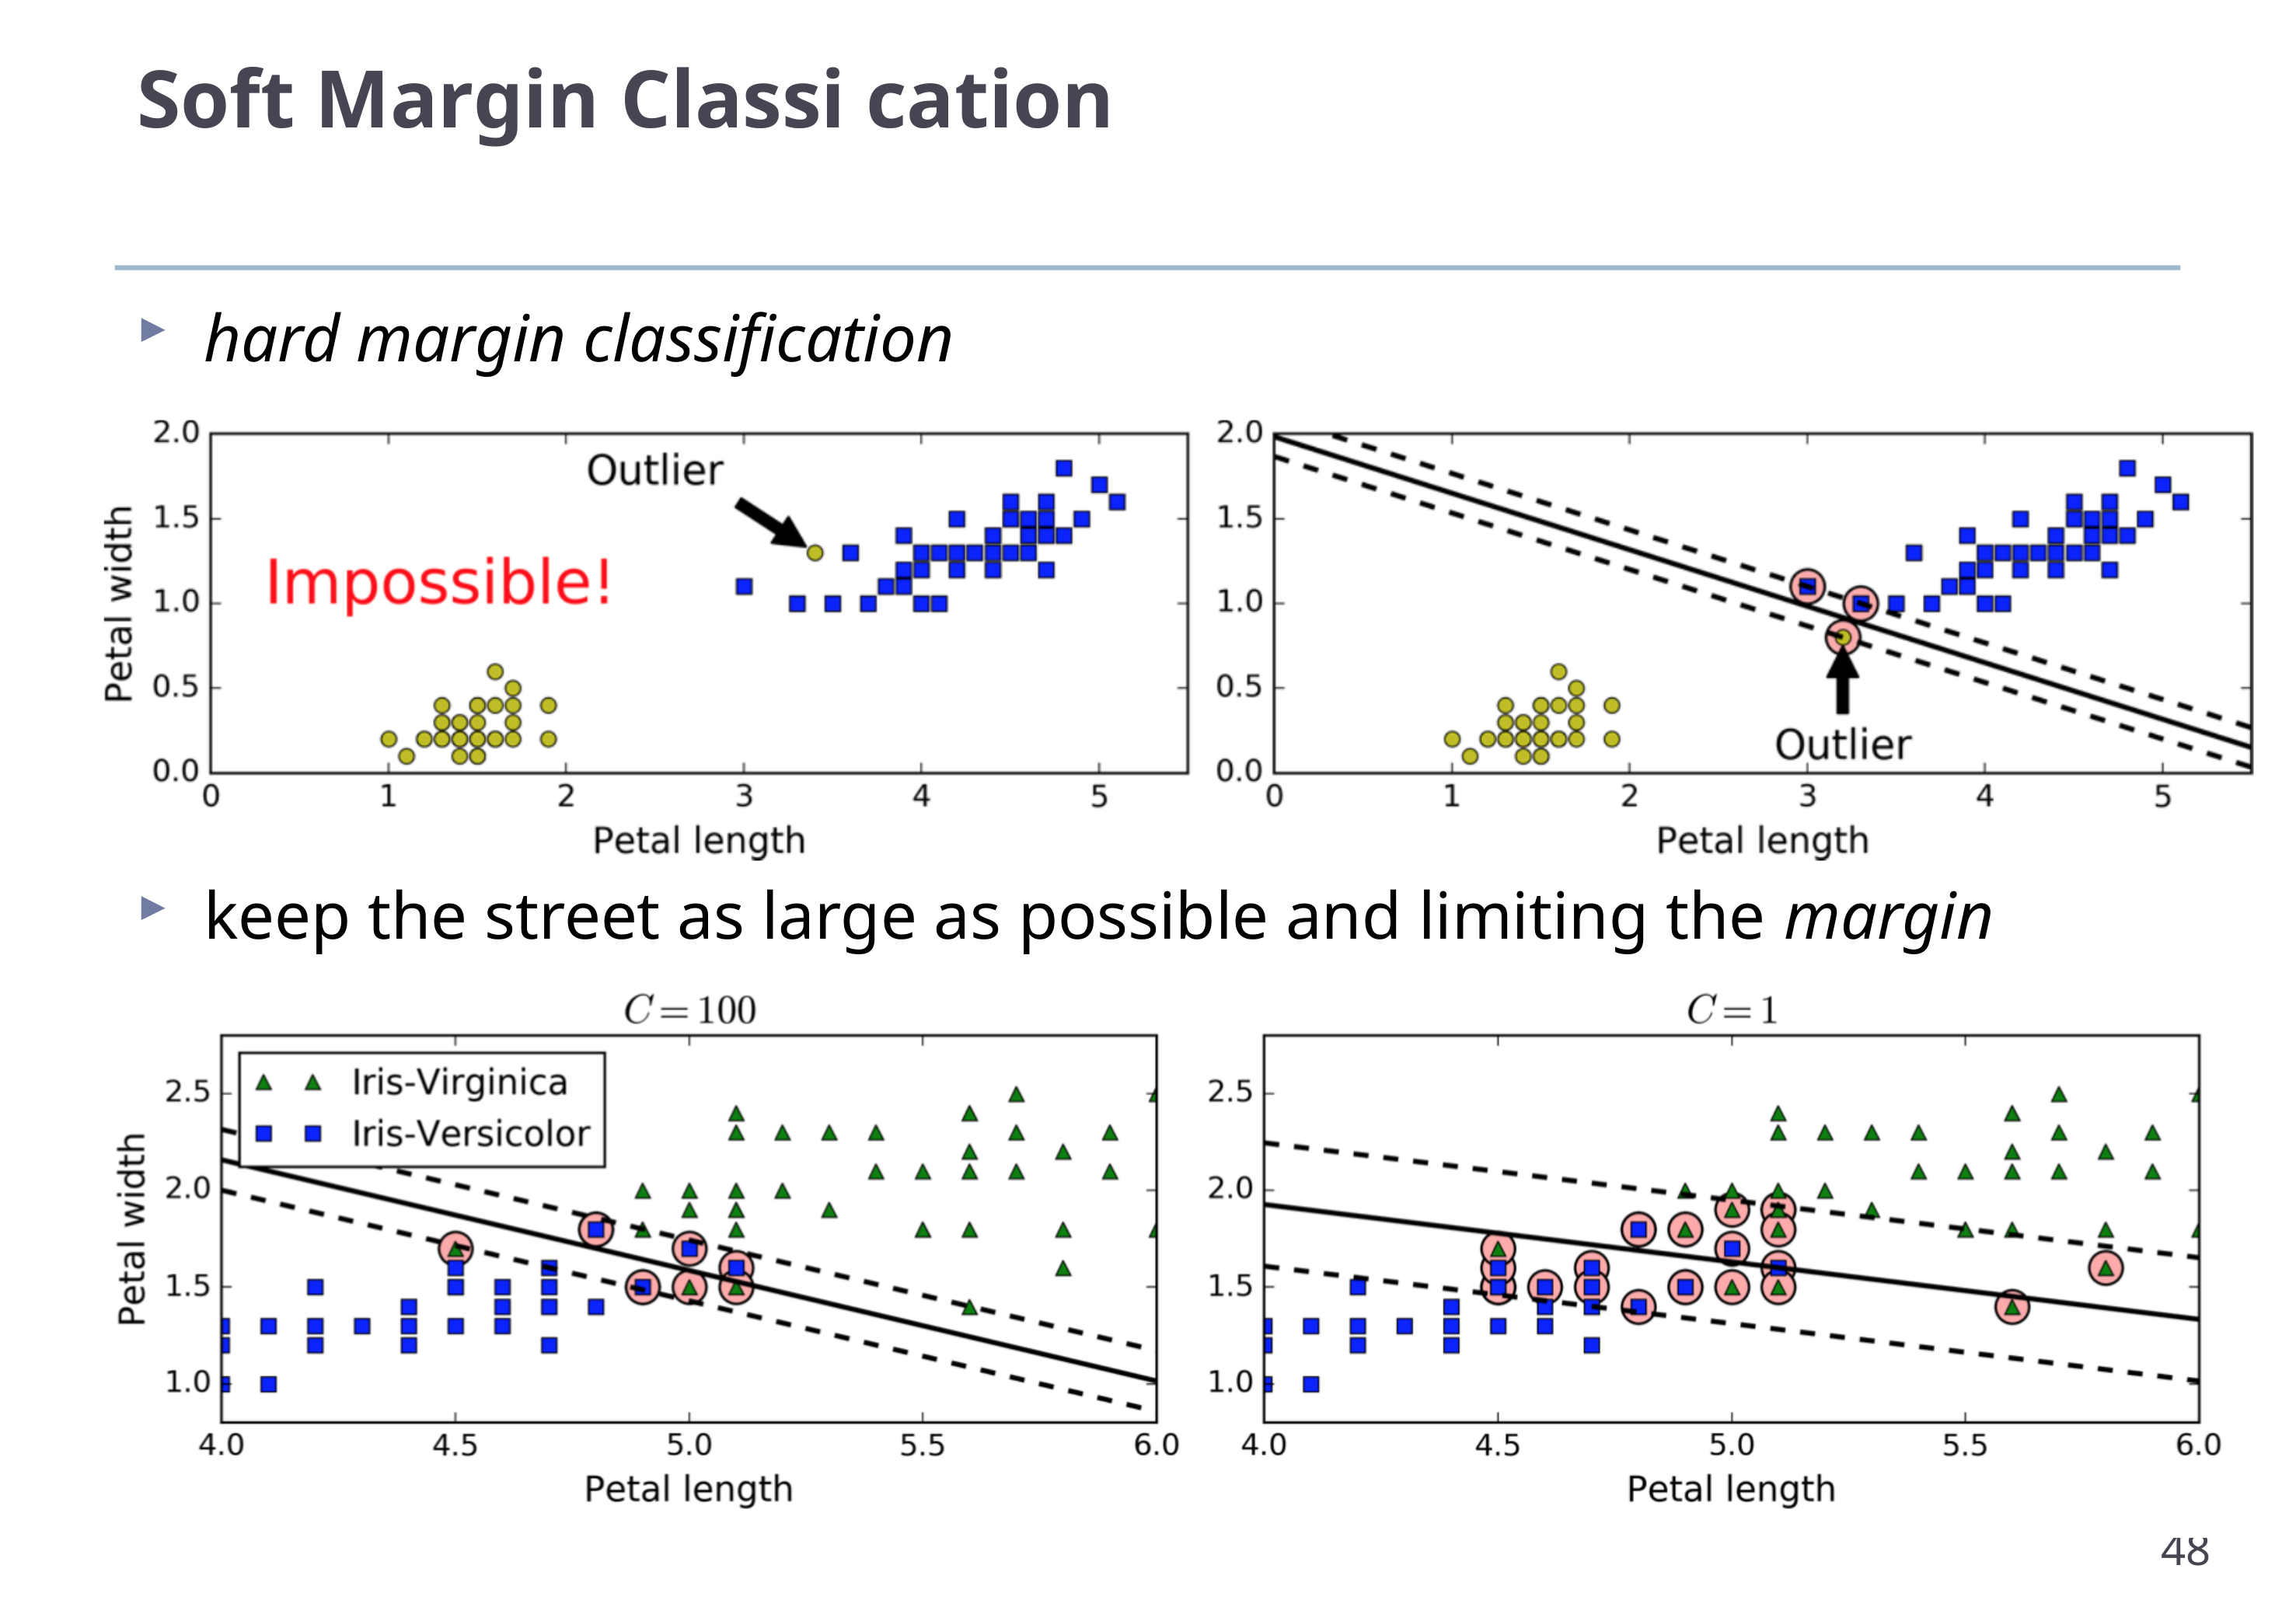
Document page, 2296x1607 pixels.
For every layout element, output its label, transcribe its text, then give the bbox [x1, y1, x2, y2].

picture [82, 959, 2240, 1538]
slide_number 48 [2138, 1510, 2292, 1596]
picture [73, 399, 2271, 880]
list hard margin classification keep the street as large as possible and limiting the margin violations [114, 285, 2181, 399]
list hard margin classification keep the street as large as possible and limiting the margin violations [114, 893, 2181, 957]
title Soft Margin Classi cation [114, 35, 2181, 250]
